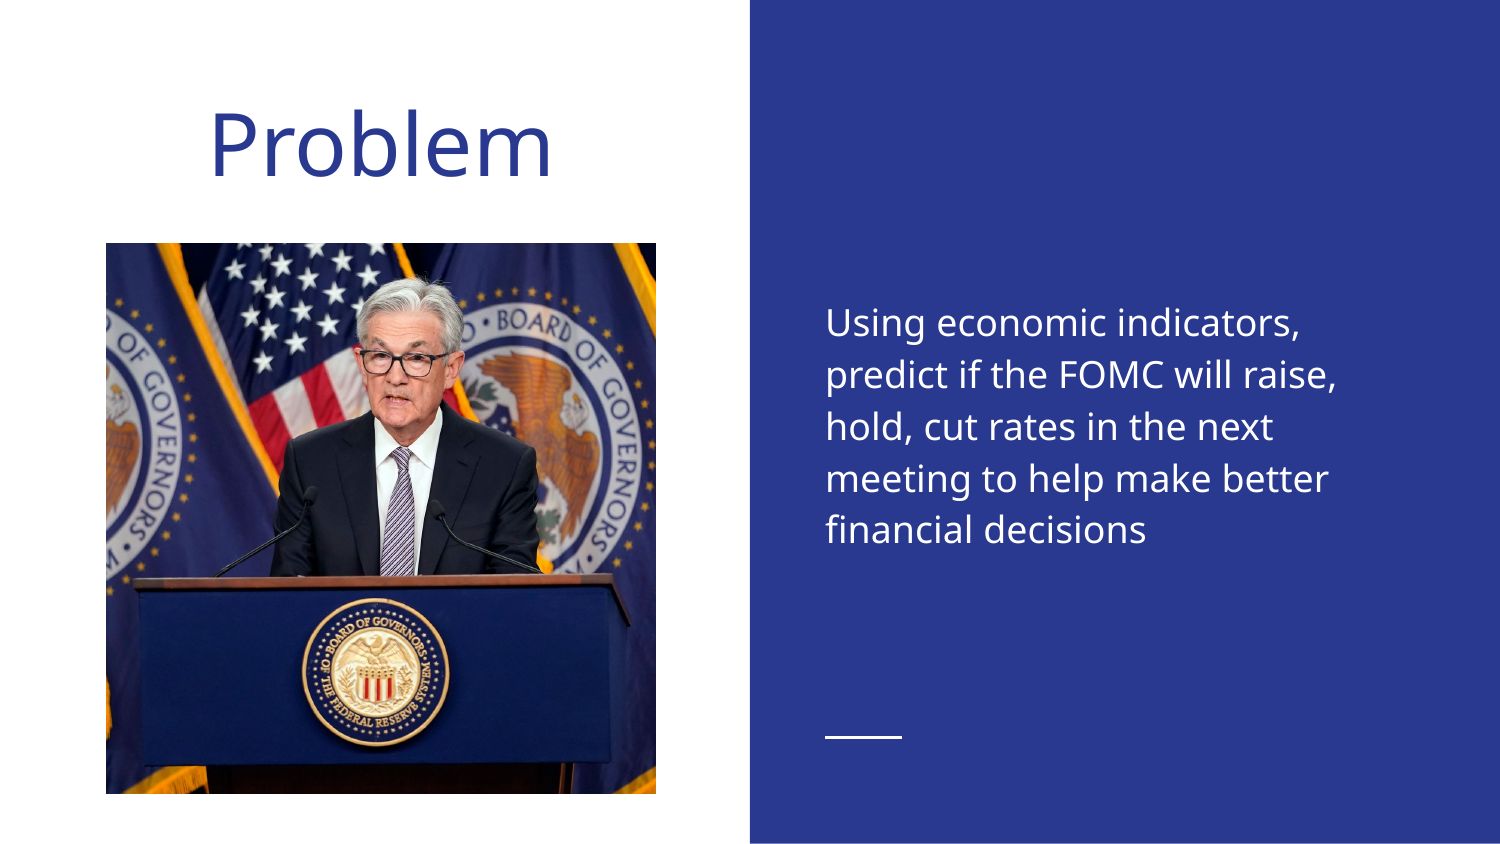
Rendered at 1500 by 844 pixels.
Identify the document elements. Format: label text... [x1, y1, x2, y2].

picture [106, 243, 657, 794]
list Using economic indicators, predict if the FOMC will raise, hold, cut rates in the next meeting to help make better financial decisions [810, 118, 1440, 725]
title Problem [49, 45, 713, 209]
